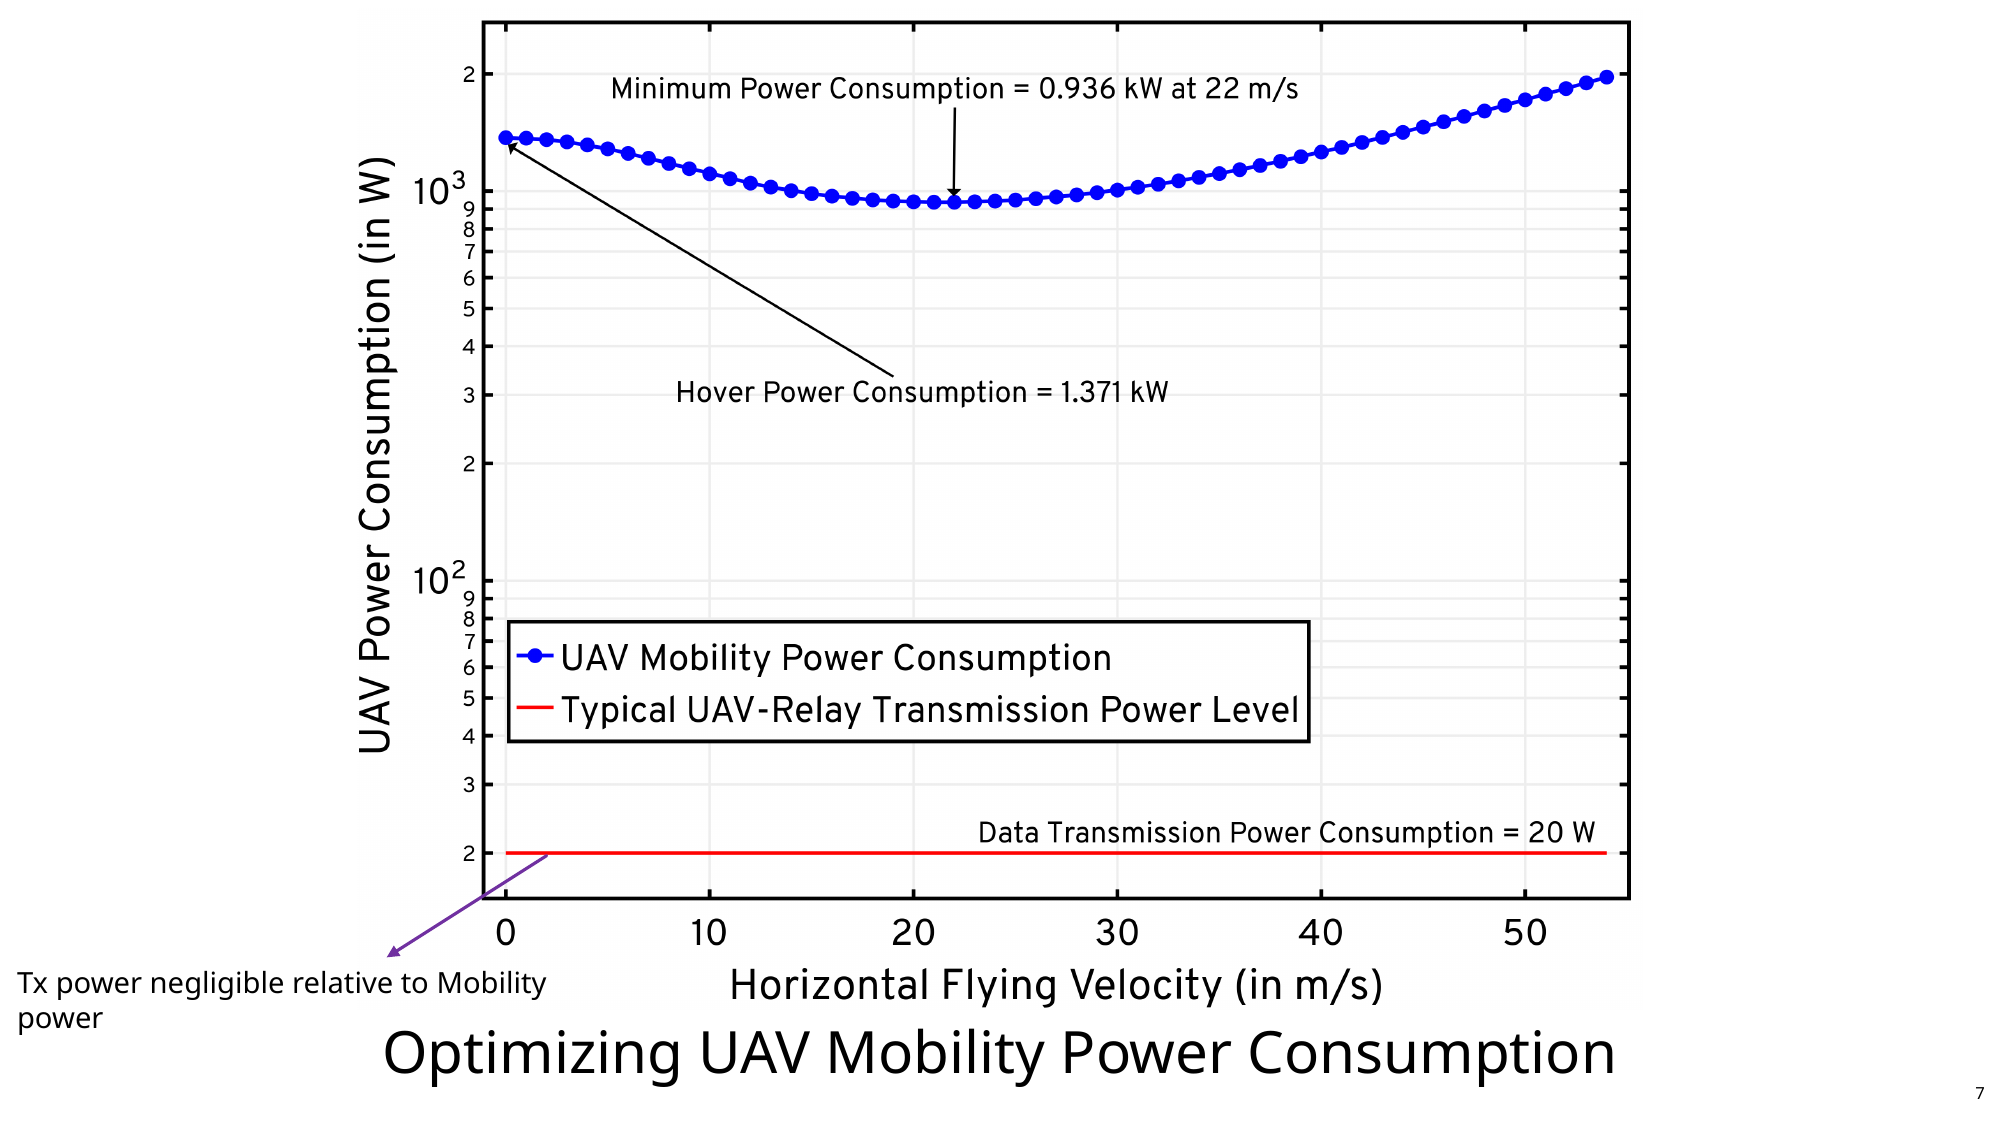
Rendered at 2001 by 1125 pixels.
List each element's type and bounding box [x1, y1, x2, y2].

text_box [386, 855, 547, 958]
picture [0, 0, 2000, 1125]
